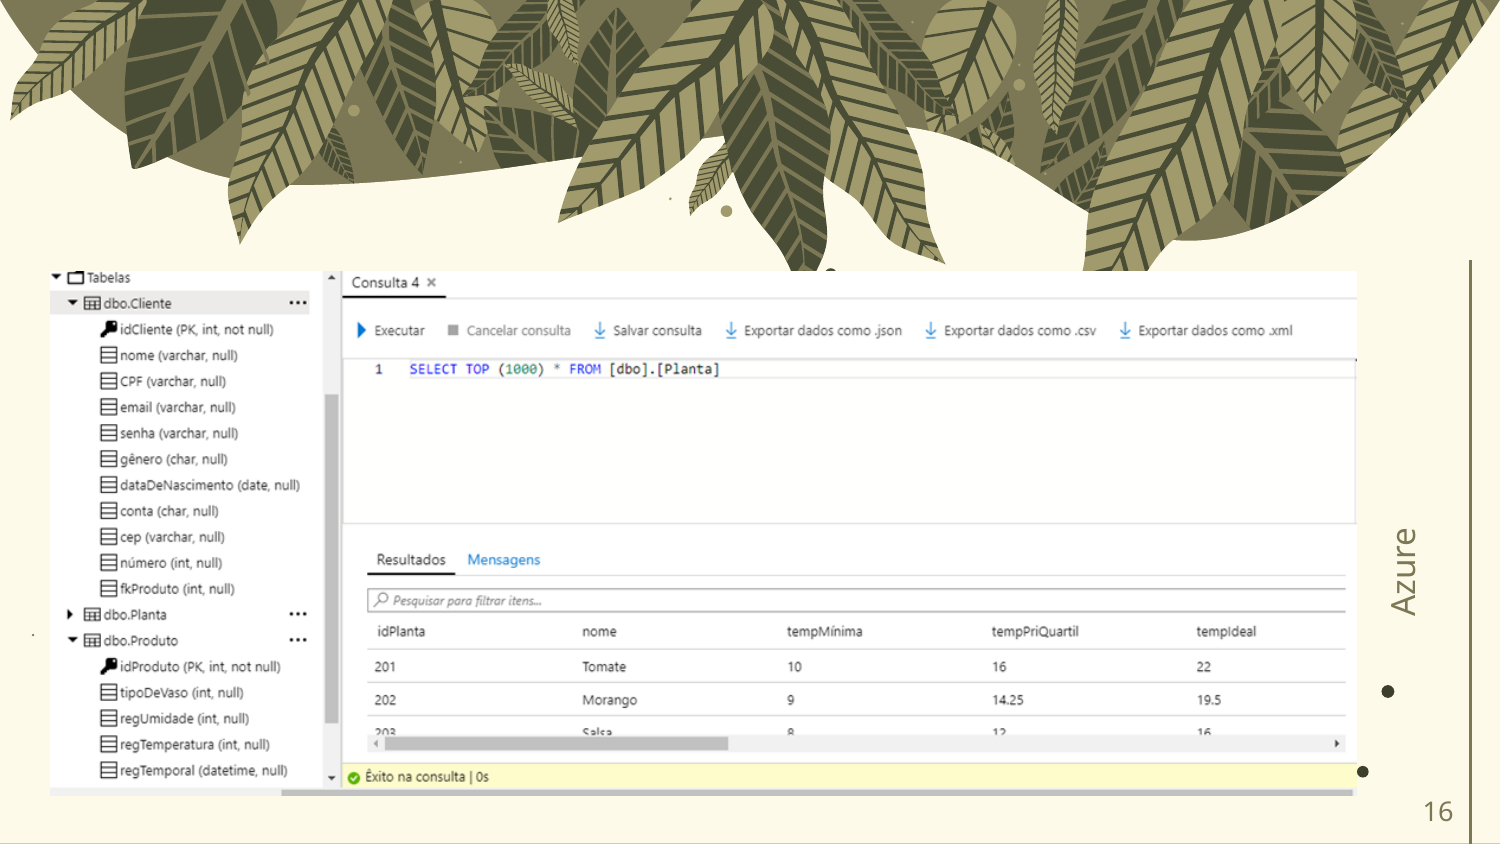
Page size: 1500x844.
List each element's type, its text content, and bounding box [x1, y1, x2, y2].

picture [49, 271, 1358, 796]
slide_number ‹#› [1378, 779, 1469, 844]
title Azure [1366, 334, 1462, 811]
